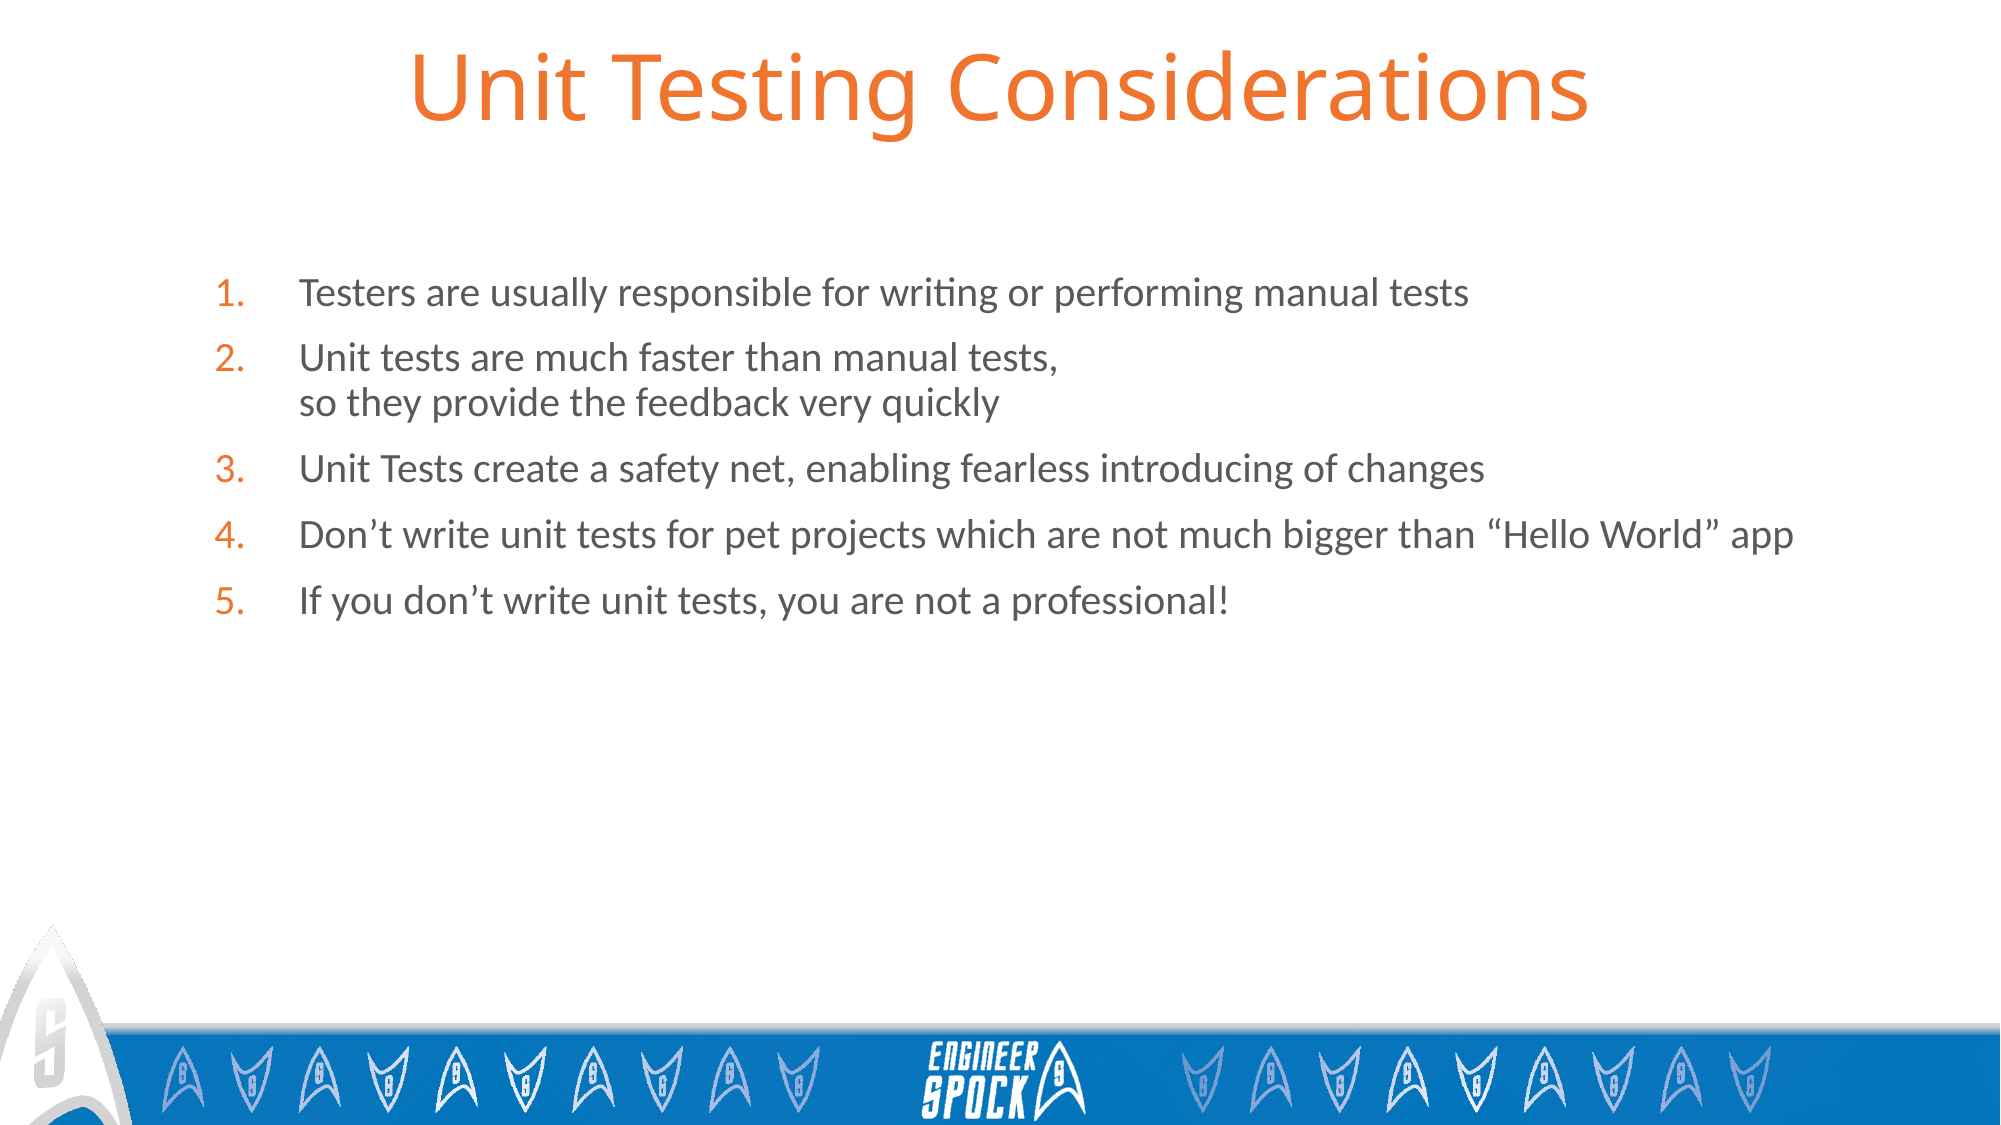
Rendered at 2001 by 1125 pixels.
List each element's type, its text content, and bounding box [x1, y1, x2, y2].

picture [0, 921, 2000, 1125]
title Unit Testing Considerations [137, 0, 1863, 200]
list Testers are usually responsible for writing or performing manual tests Unit tests are much faster than manual tests, so they provide the feedback very quickly Unit Tests create a safety net, enabling fearless introducing of changes Don’t write unit tests for pet projects which are not much bigger than “Hello World” app If you don’t write unit tests, you are not a professional! [199, 262, 1882, 1002]
